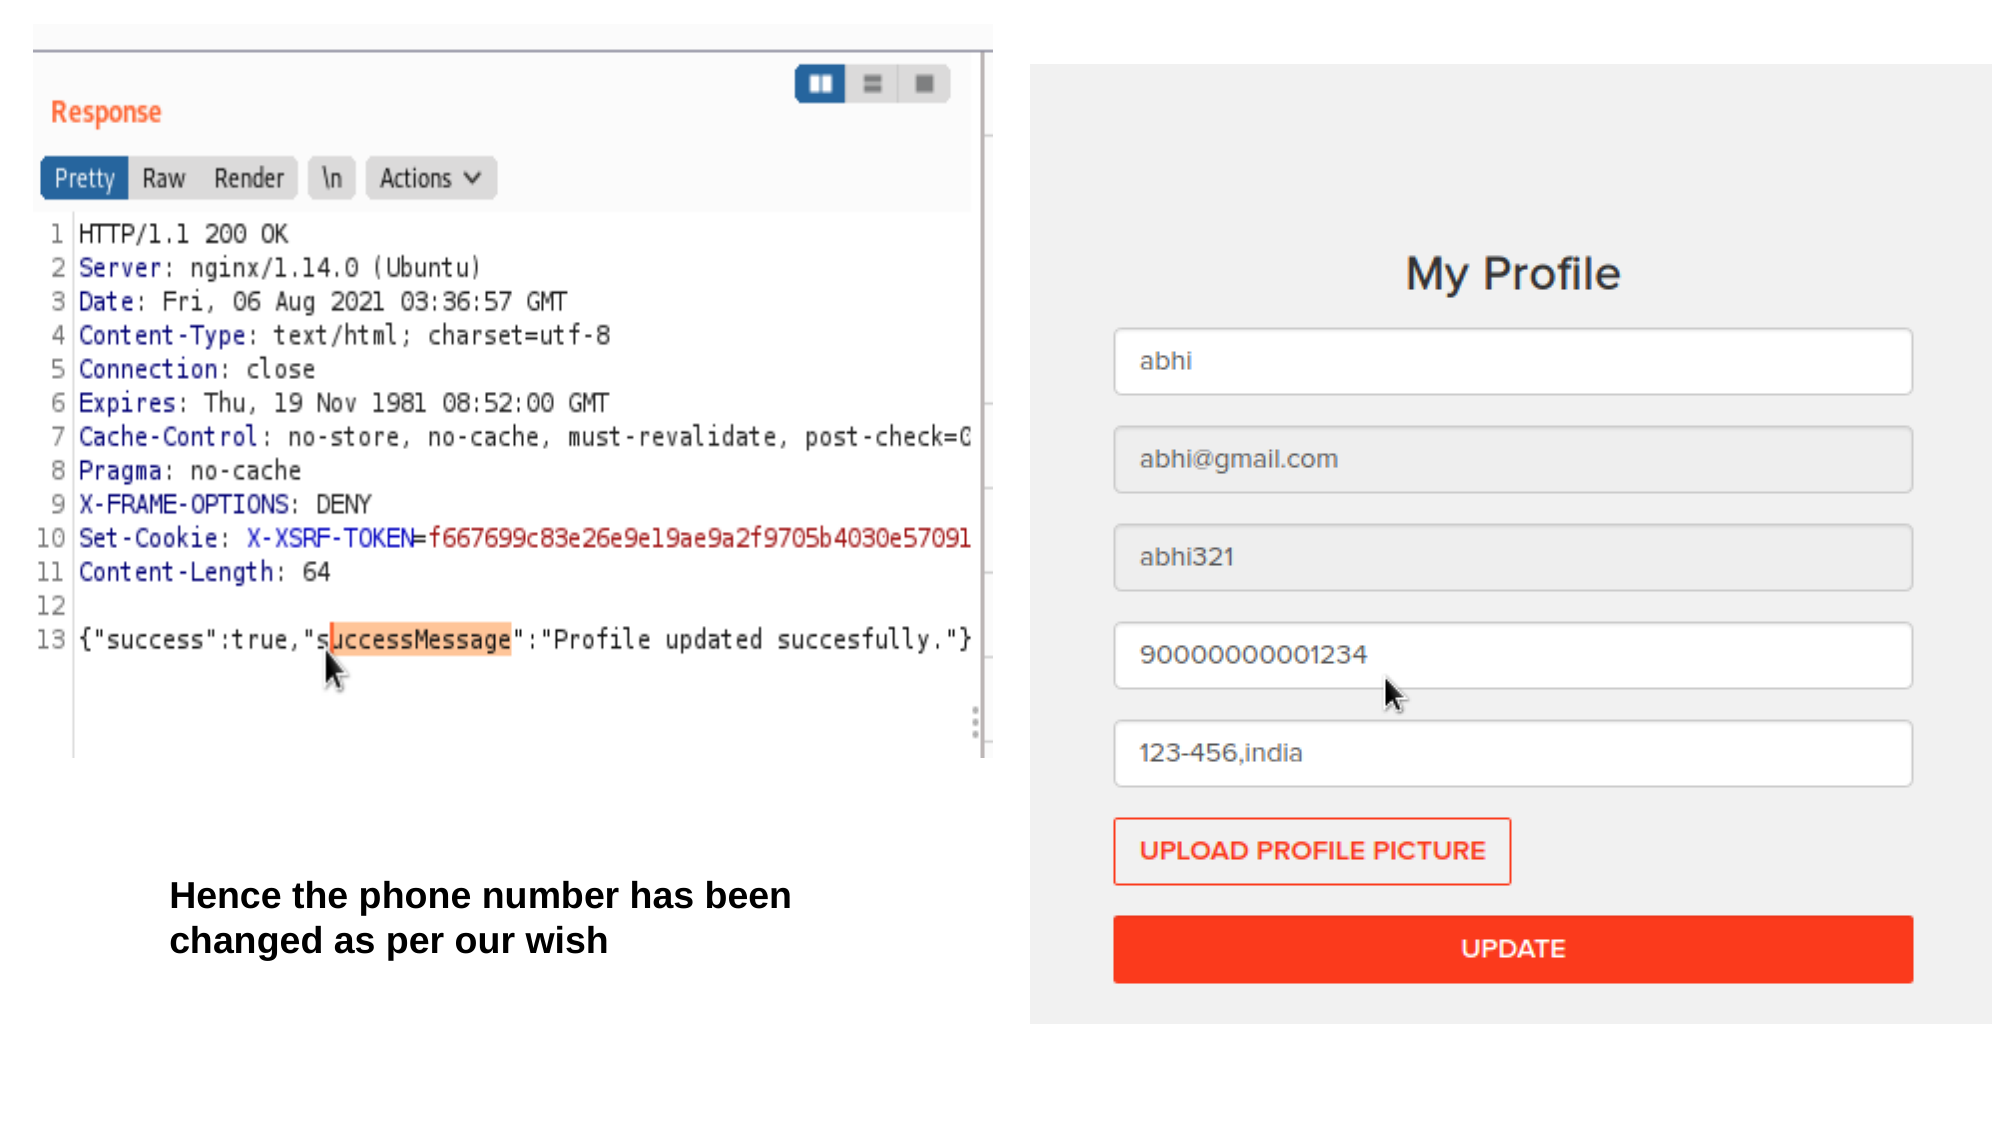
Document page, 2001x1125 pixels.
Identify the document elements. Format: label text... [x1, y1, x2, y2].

picture [1030, 64, 1992, 1024]
text_box Hence the phone number has been changed as per our wish [154, 863, 968, 969]
picture [33, 24, 993, 758]
